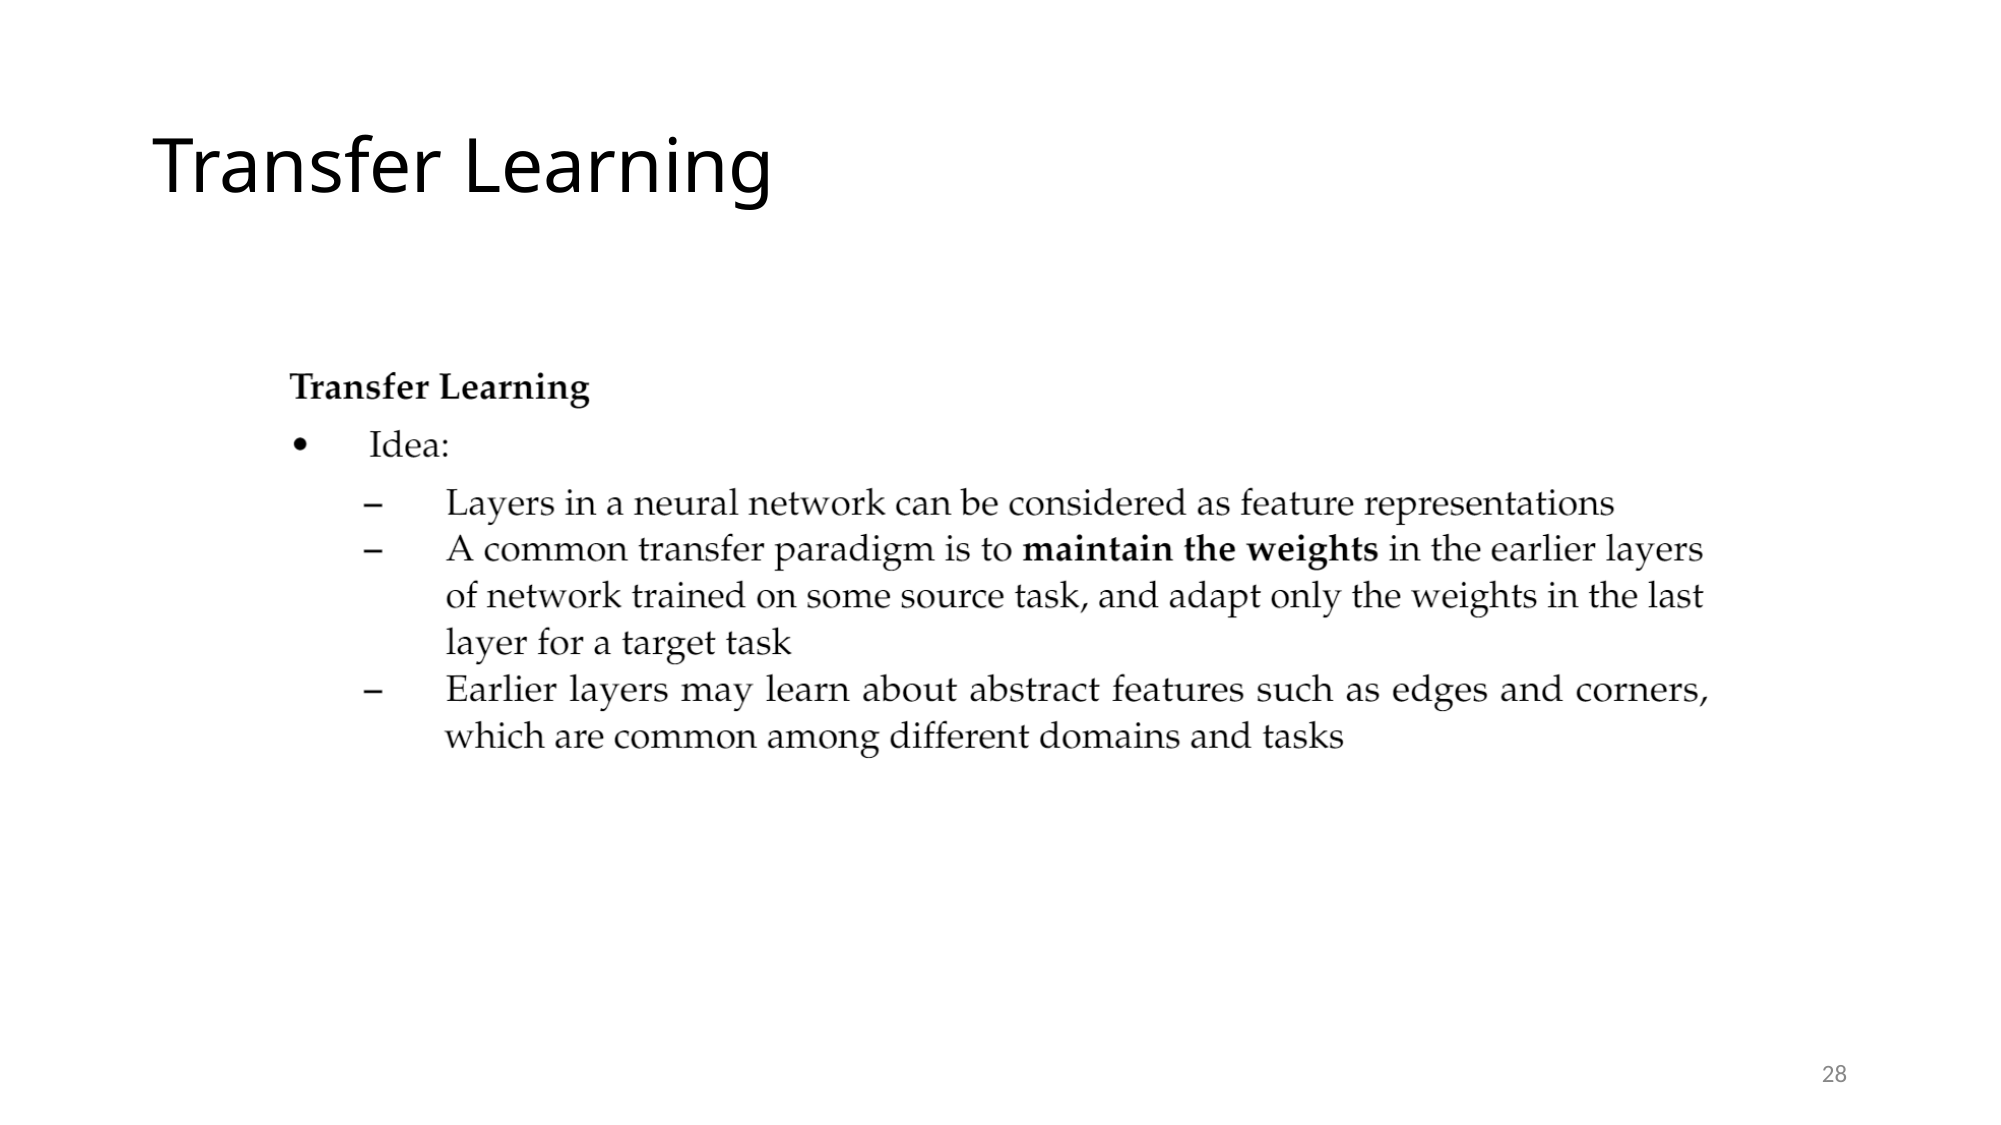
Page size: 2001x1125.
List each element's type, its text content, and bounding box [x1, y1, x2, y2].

picture [280, 362, 1720, 763]
title Transfer Learning [137, 59, 1863, 278]
slide_number 28 [1412, 1042, 1863, 1103]
